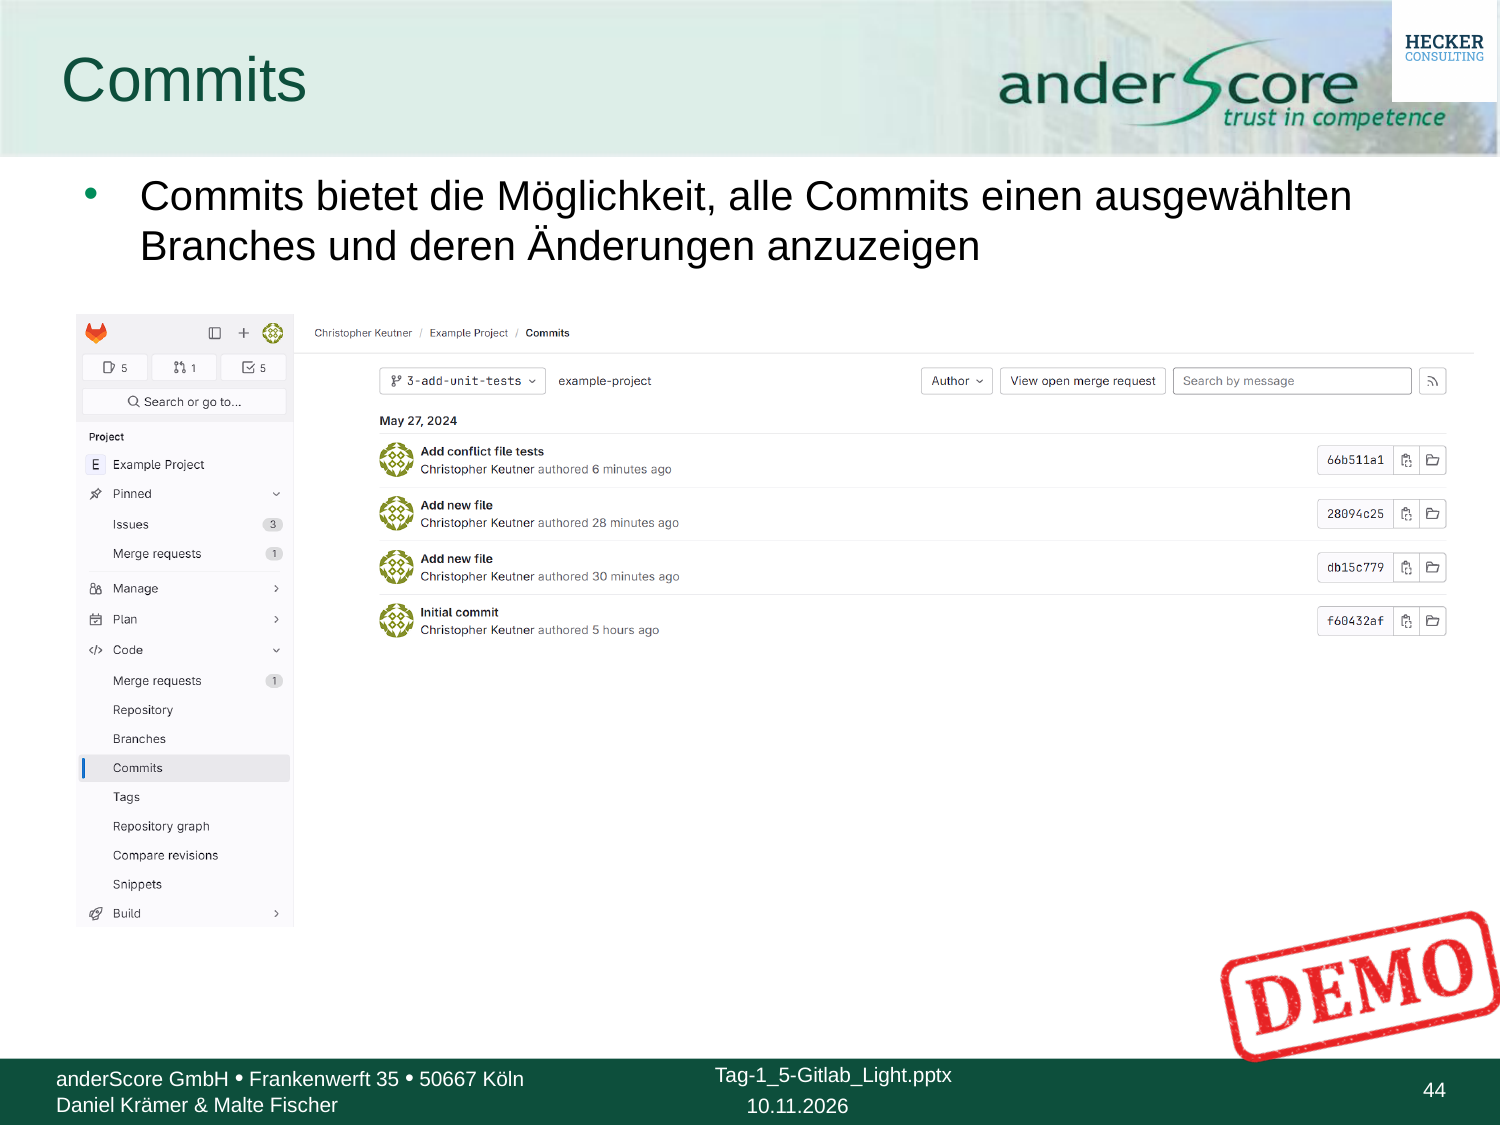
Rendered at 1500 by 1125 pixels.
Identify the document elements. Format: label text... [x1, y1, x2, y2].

list Commits bietet die Möglichkeit, alle Commits einen ausgewählten Branches und deren Änderungen anzuzeigen [49, 160, 1447, 1047]
title Commits [46, 23, 975, 140]
picture [76, 314, 1500, 1124]
picture [0, 0, 1500, 157]
